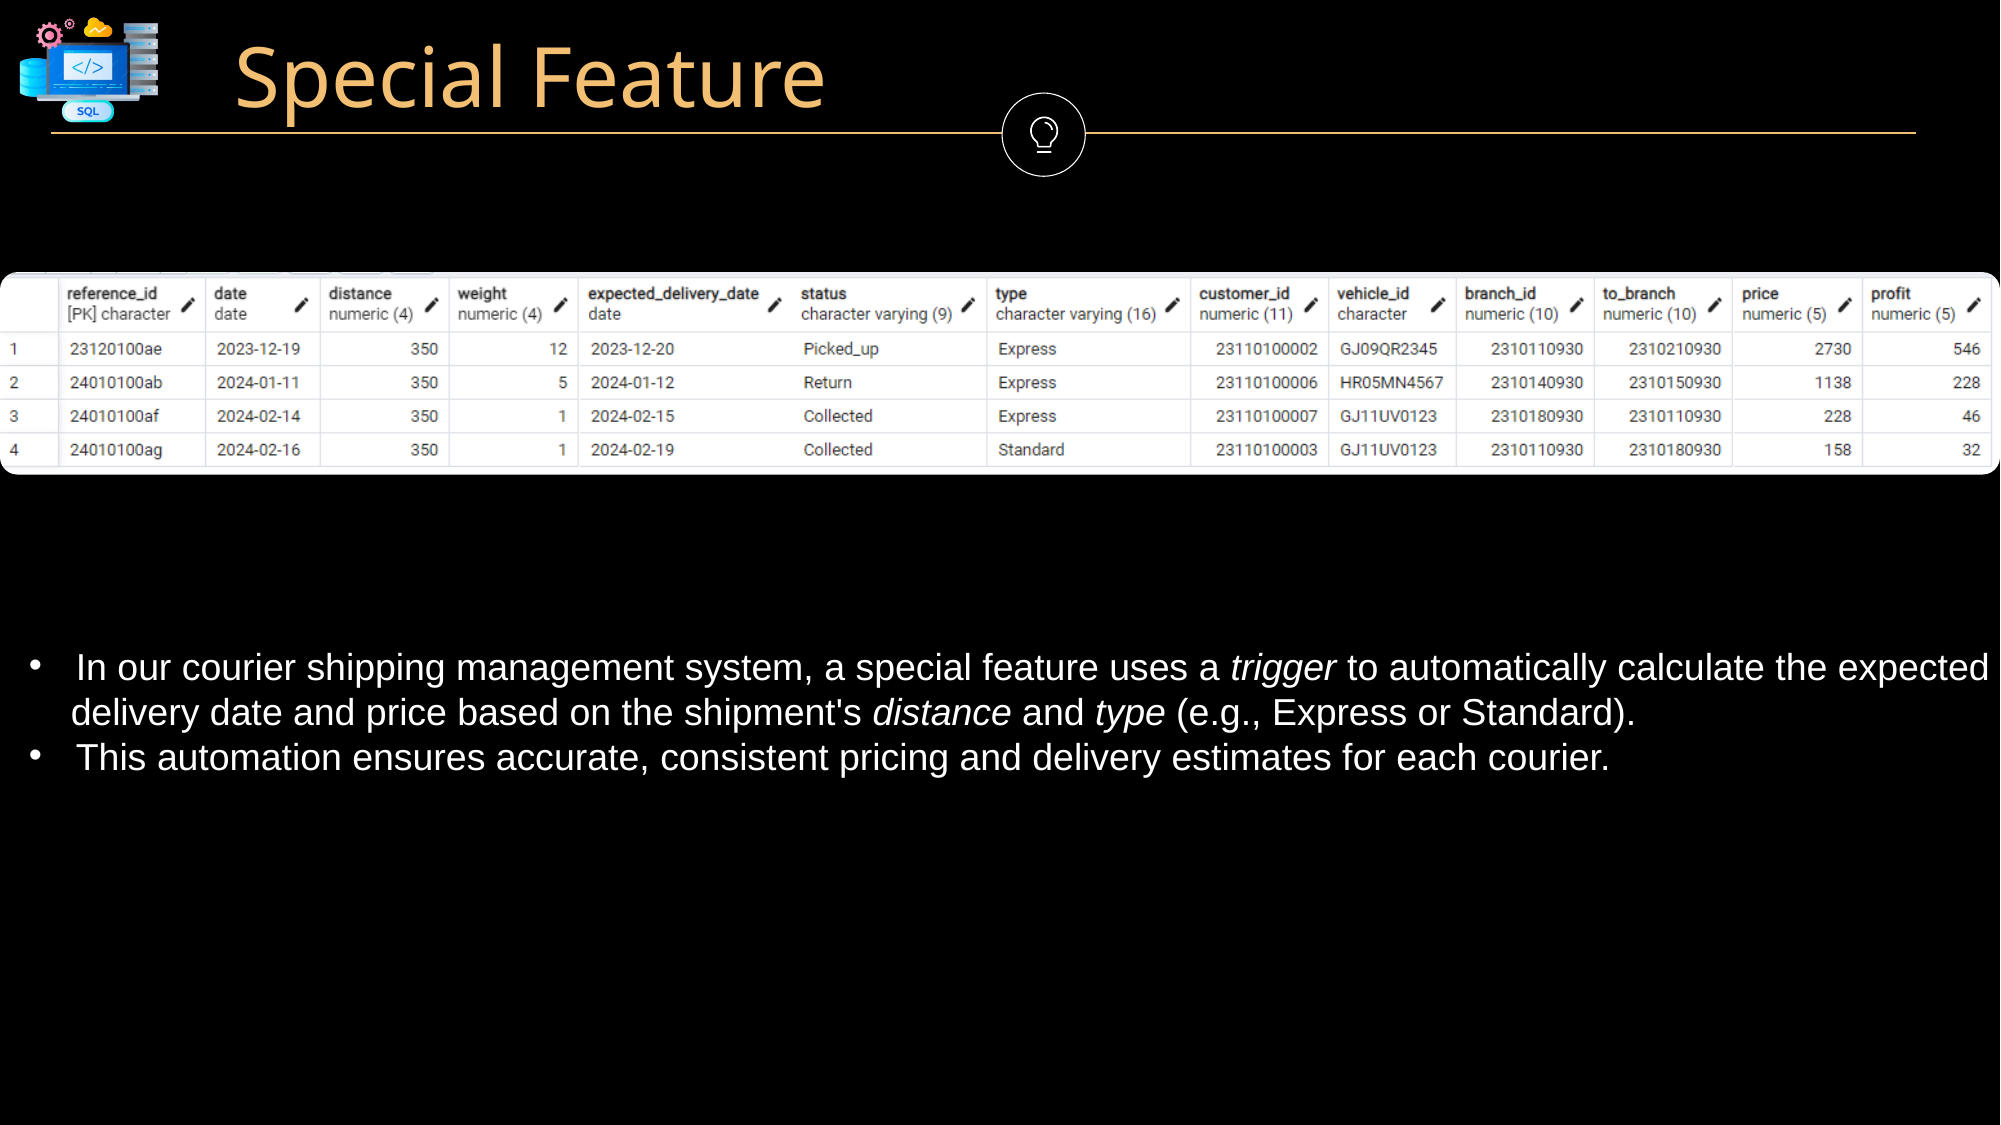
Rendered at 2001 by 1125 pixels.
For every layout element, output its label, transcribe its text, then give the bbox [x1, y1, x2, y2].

picture [2, 0, 172, 154]
text_box In our courier shipping management system, a special feature uses a trigger to automatically calculate the expected delivery date and price based on the shipment's distance and type (e.g., Express or Standard). This automation ensures accurate, consistent pricing and delivery estimates for each courier. [13, 634, 2000, 830]
picture [0, 272, 2000, 475]
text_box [1002, 92, 1086, 177]
text_box Special Feature [219, 16, 1897, 132]
